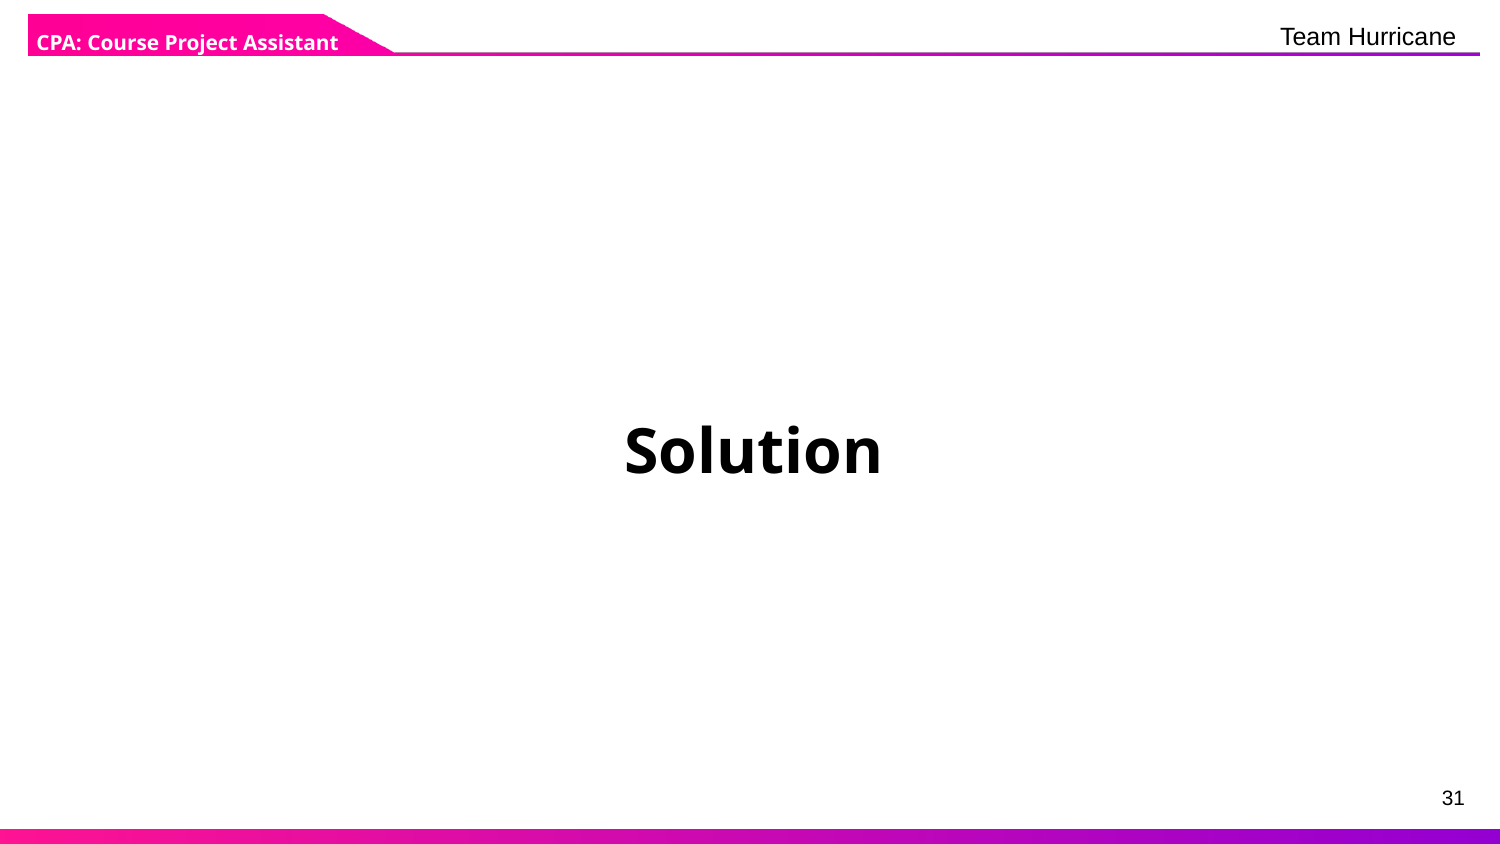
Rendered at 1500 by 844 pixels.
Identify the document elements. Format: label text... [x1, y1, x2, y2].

list Solution [55, 162, 1454, 723]
picture [28, 14, 1480, 56]
picture [0, 829, 1500, 844]
slide_number ‹#› [1389, 764, 1480, 830]
text_box CPA: Course Project Assistant [21, 14, 601, 53]
